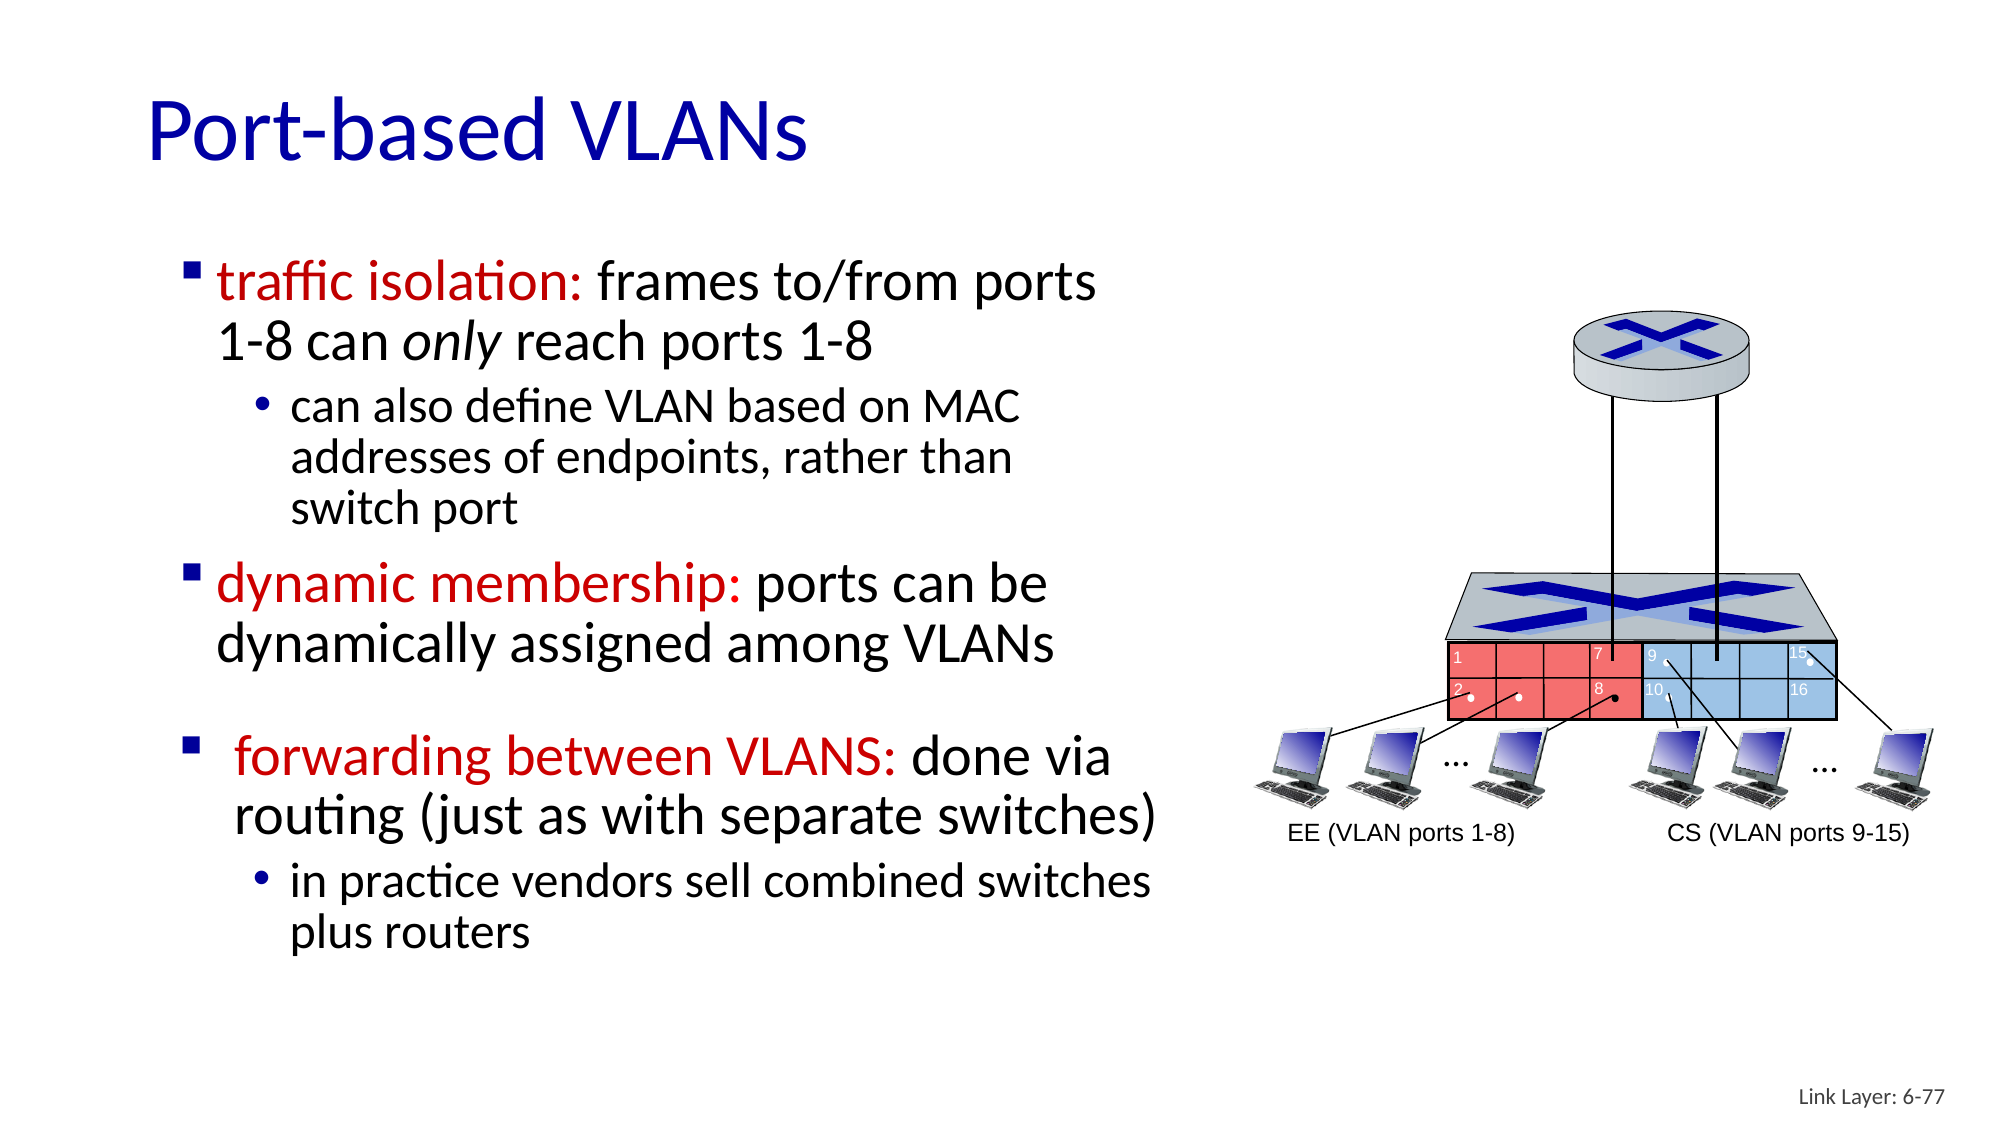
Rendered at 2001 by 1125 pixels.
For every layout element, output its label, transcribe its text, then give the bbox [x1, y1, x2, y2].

title Port-based VLANs [131, 57, 1857, 205]
slide_number Link Layer: 6-77 [1510, 1065, 1961, 1125]
text_box CS (VLAN ports 9-15) [1750, 808, 2000, 854]
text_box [1750, 572, 1838, 641]
text_box … [1797, 727, 1835, 788]
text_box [1835, 724, 1936, 817]
text_box traffic isolation: frames to/from ports 1-8 can only reach ports 1-8 can also define VLAN based on MAC addresses of endpoints, rather than switch port [163, 245, 1161, 310]
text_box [1750, 723, 1794, 816]
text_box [163, 310, 1750, 986]
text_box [1750, 641, 1837, 721]
